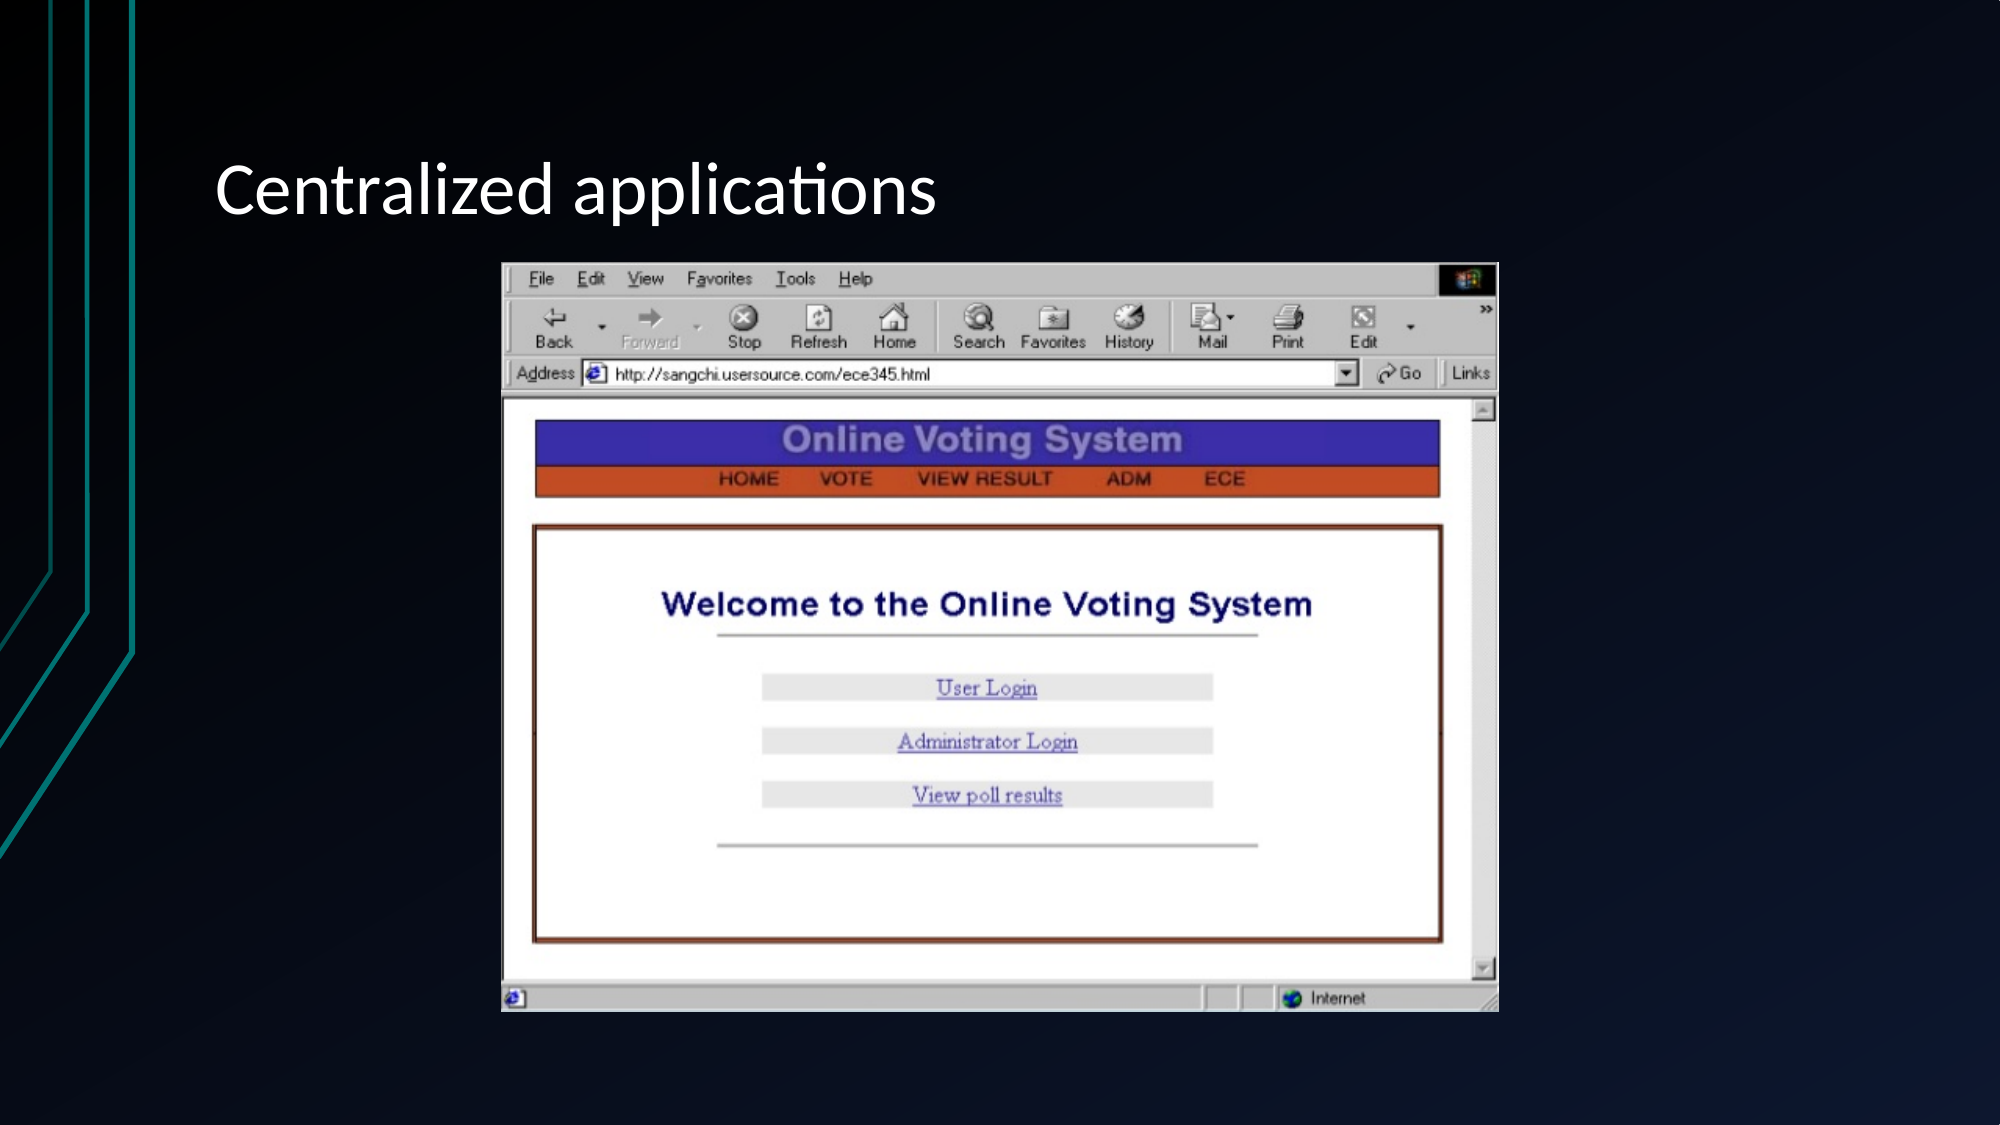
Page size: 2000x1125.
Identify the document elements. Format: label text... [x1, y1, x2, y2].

picture [500, 262, 1499, 1012]
title Centralized applications [199, 45, 1900, 246]
